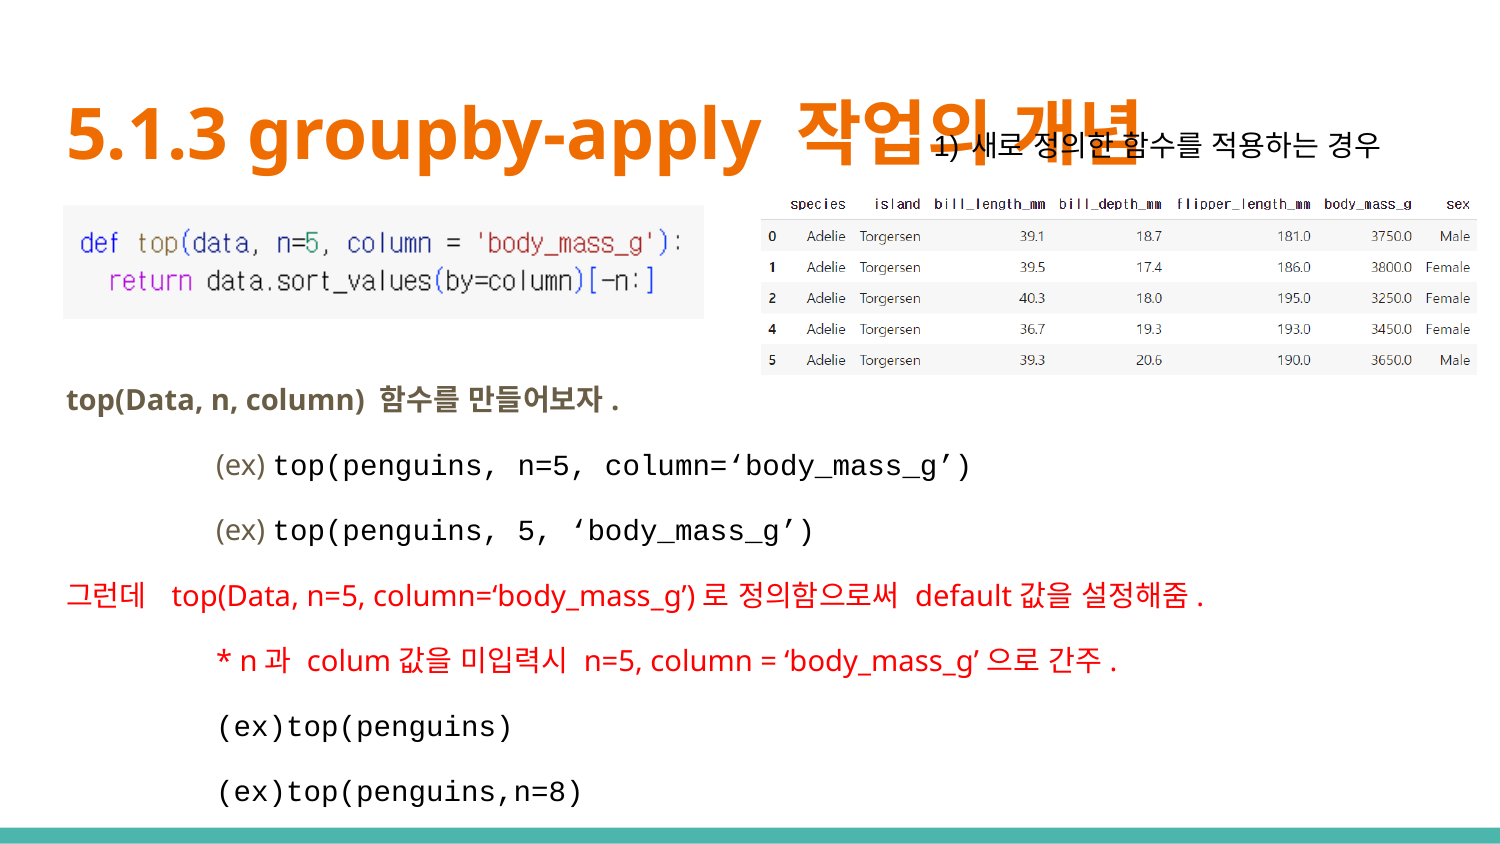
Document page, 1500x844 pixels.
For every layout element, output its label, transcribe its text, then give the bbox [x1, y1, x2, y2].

picture [62, 204, 704, 320]
list top(Data, n, column) 함수를 만들어보자. (ex) top(penguins, n=5, column=‘body_mass_g’) (ex) top(penguins, 5, ‘body_mass_g’) 그런데 top(Data, n=5, column=‘body_mass_g’)로 정의함으로써 default값을 설정해줌. * n과 colum값을 미입력시 n=5, column = ‘body_mass_g’으로 간주. (ex)top(penguins) (ex)top(penguins,n=8) [51, 361, 1449, 798]
text_box 새로 정의한 함수를 적용하는 경우 [918, 84, 1500, 170]
picture [748, 187, 1484, 383]
title 5.1.3 groupby-apply 작업의 개념 [51, 72, 1449, 189]
